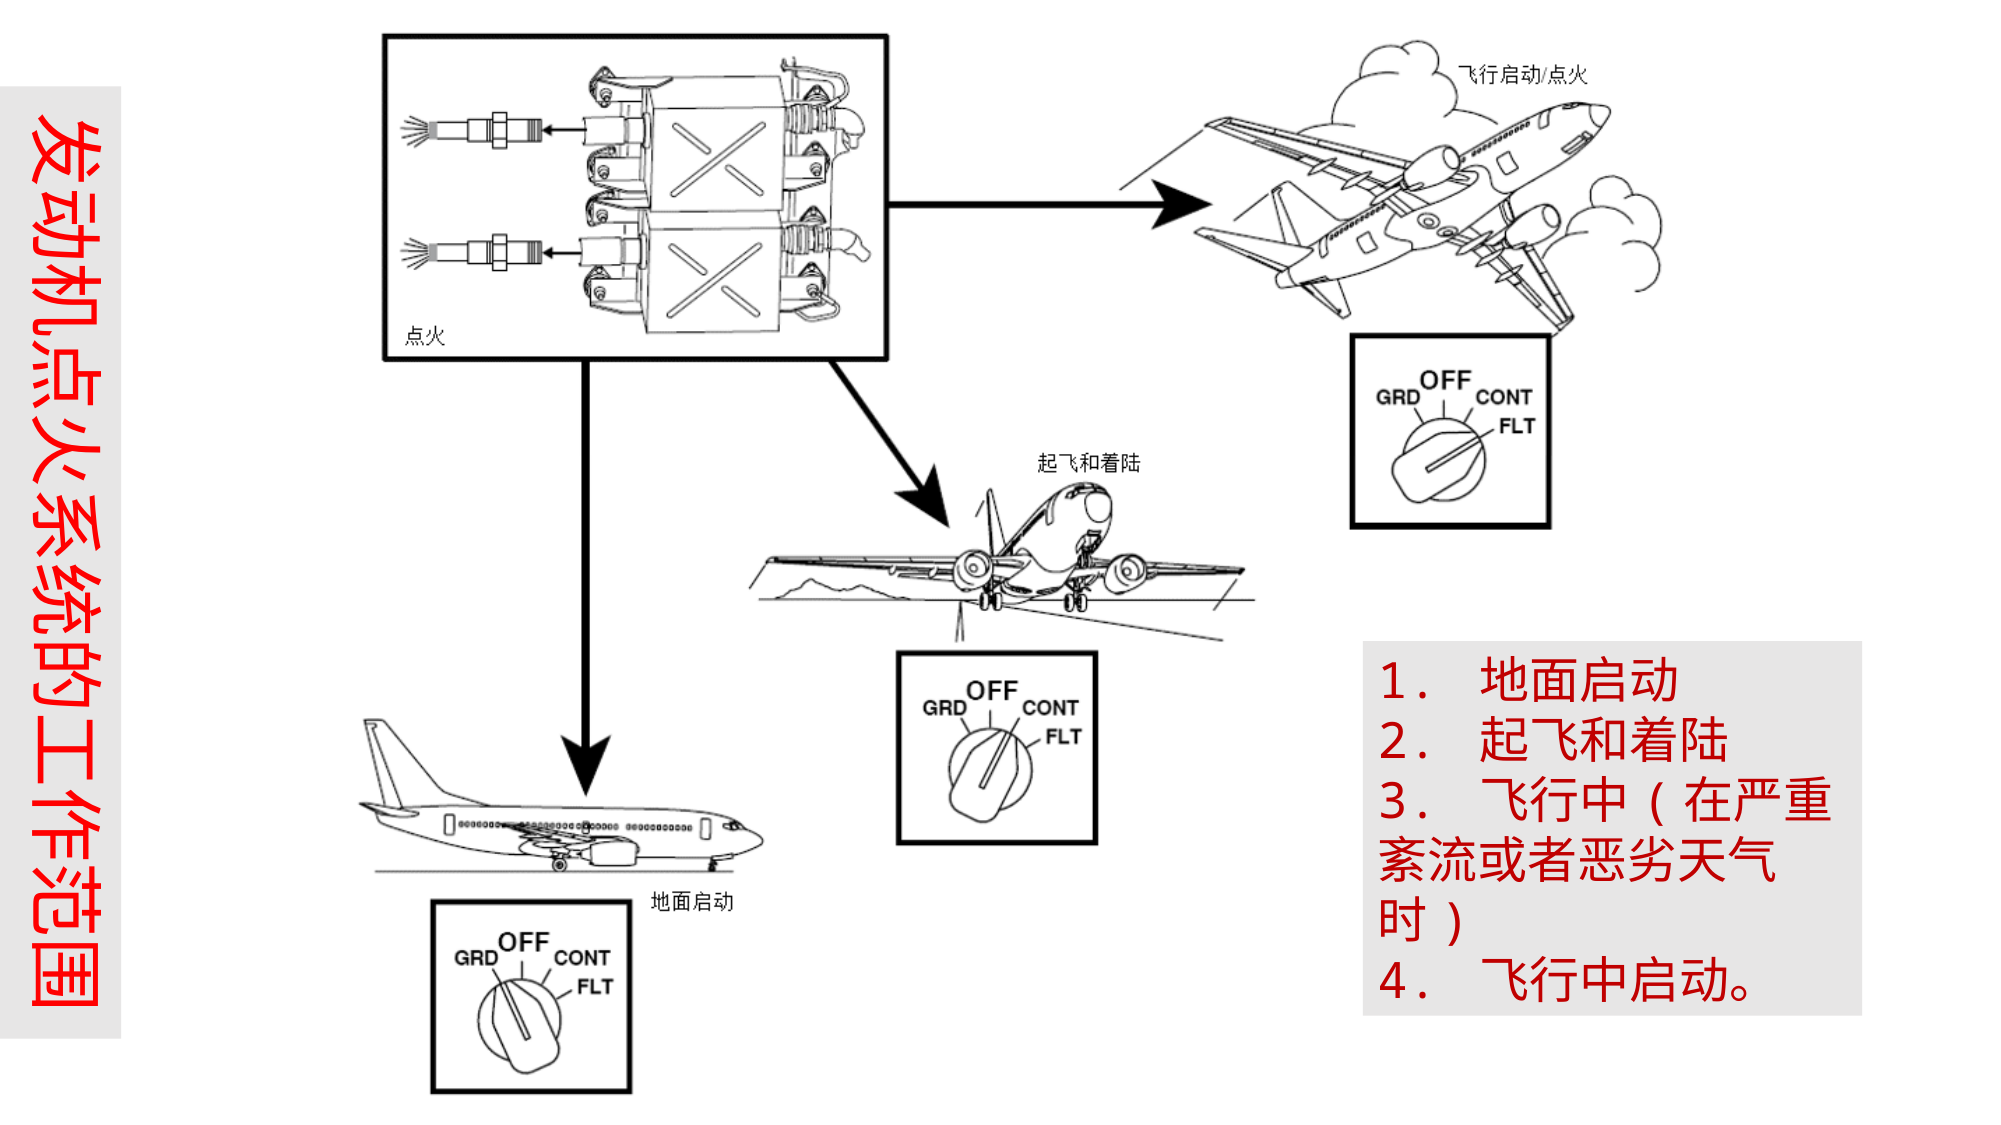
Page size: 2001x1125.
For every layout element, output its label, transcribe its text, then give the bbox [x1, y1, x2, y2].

text_box 发动机点火系统的工作范围 [0, 86, 122, 1039]
picture [319, 0, 1681, 1125]
text_box 1. 地面启动 2. 起飞和着陆 3. 飞行中(在严重紊流或者恶劣天气时) 4. 飞行中启动。 [1681, 641, 1863, 1016]
